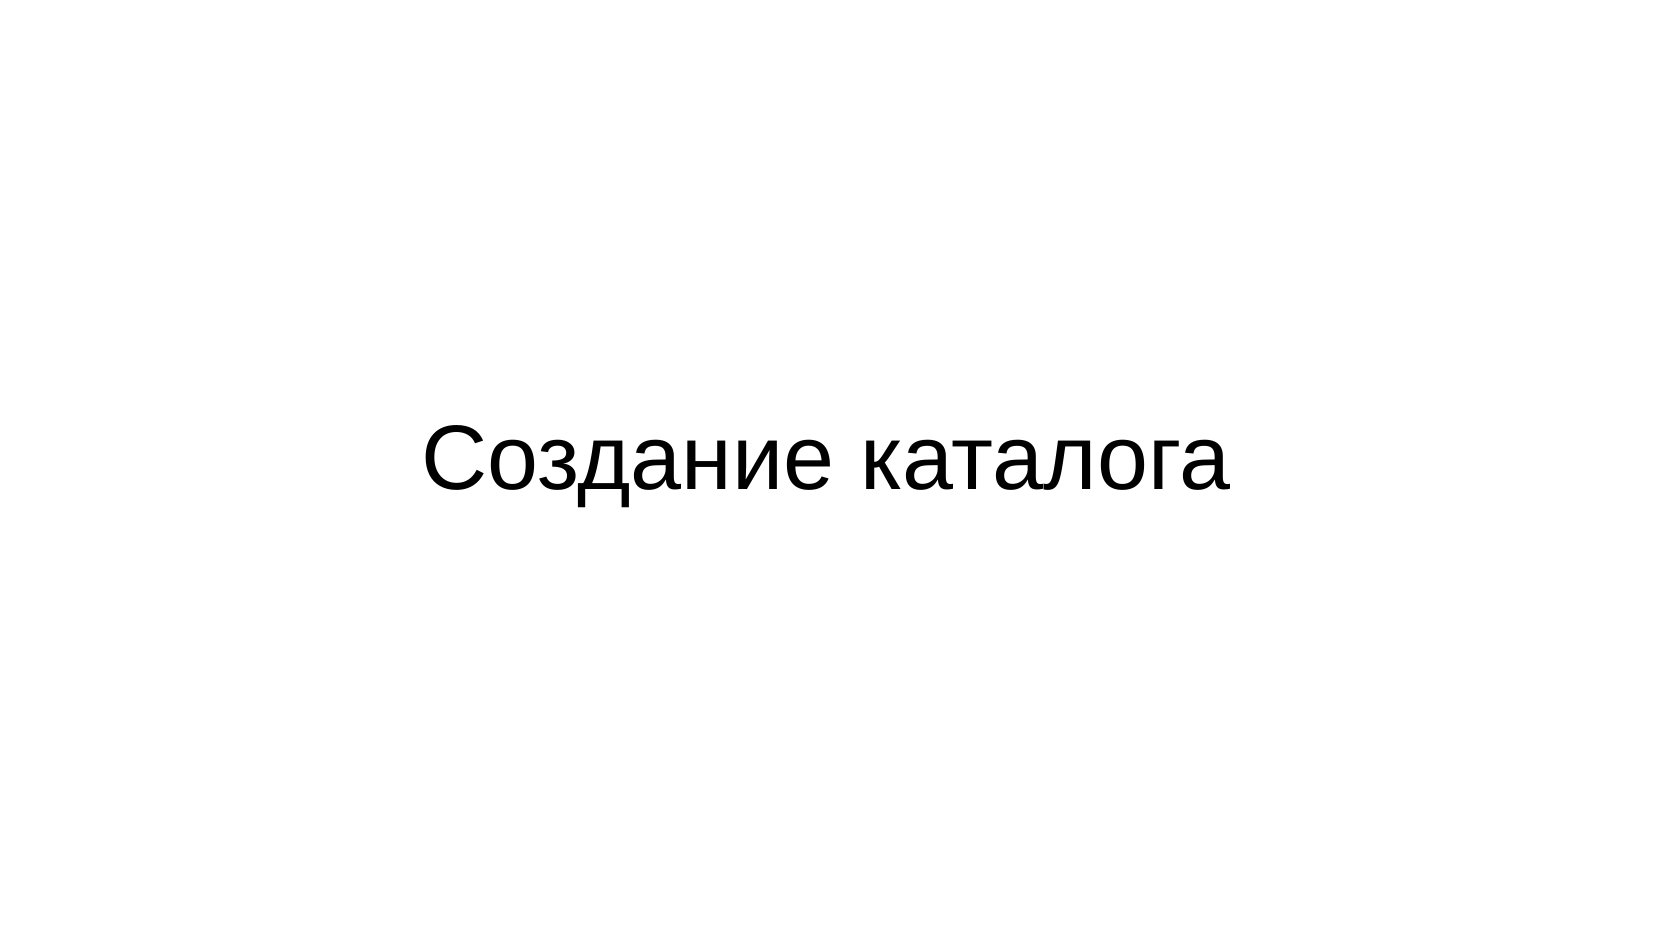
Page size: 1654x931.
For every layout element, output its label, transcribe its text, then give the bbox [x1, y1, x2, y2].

text_box Создание каталога [82, 375, 1571, 531]
